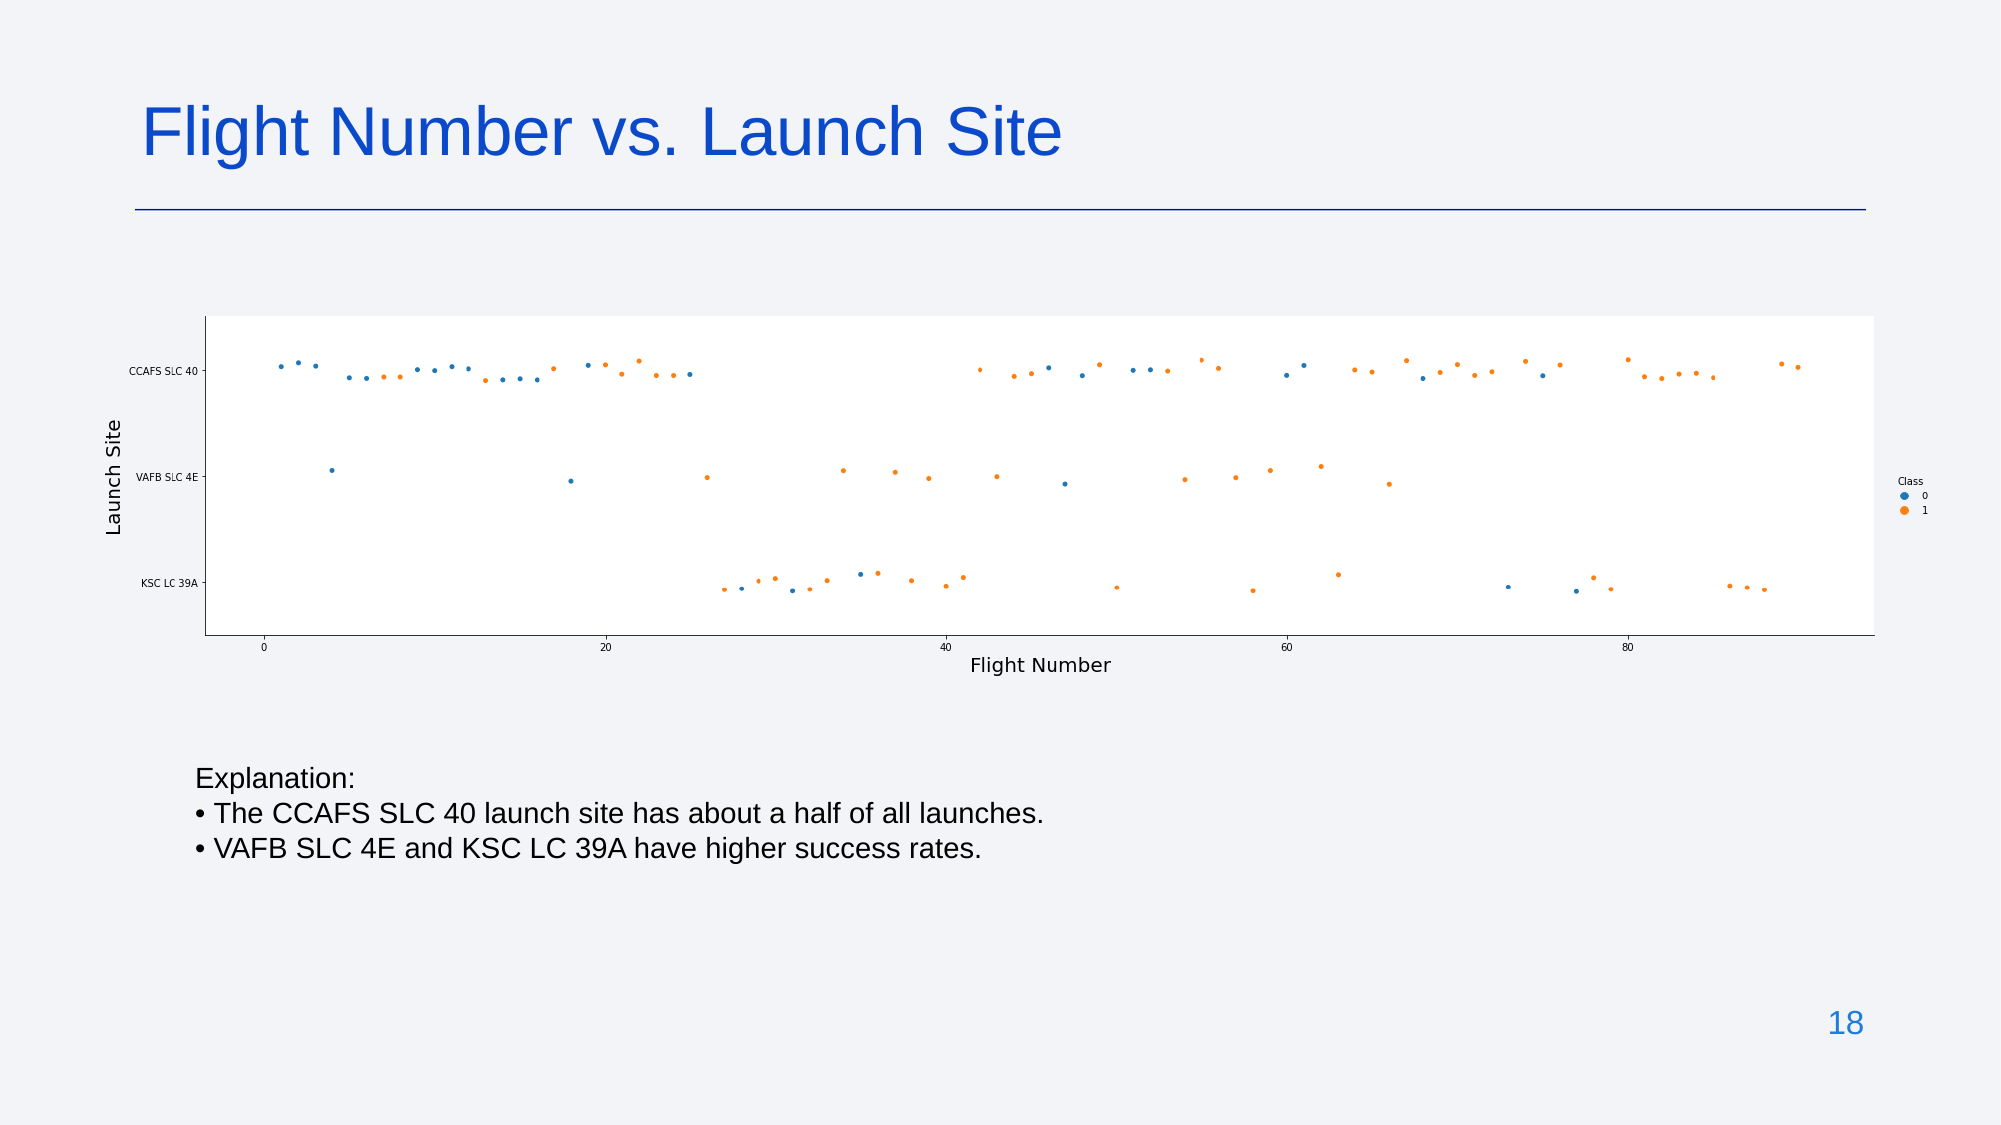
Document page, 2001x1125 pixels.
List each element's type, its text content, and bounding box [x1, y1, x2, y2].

slide_number ‹#› [1429, 988, 1880, 1055]
text_box Flight Number vs. Launch Site [126, 88, 1852, 179]
text_box Explanation: • The CCAFS SLC 40 launch site has about a half of all launches. • VAFB SLC 4E and KSC LC 39A have higher success rates. [180, 744, 1690, 880]
picture [0, 0, 2001, 1125]
